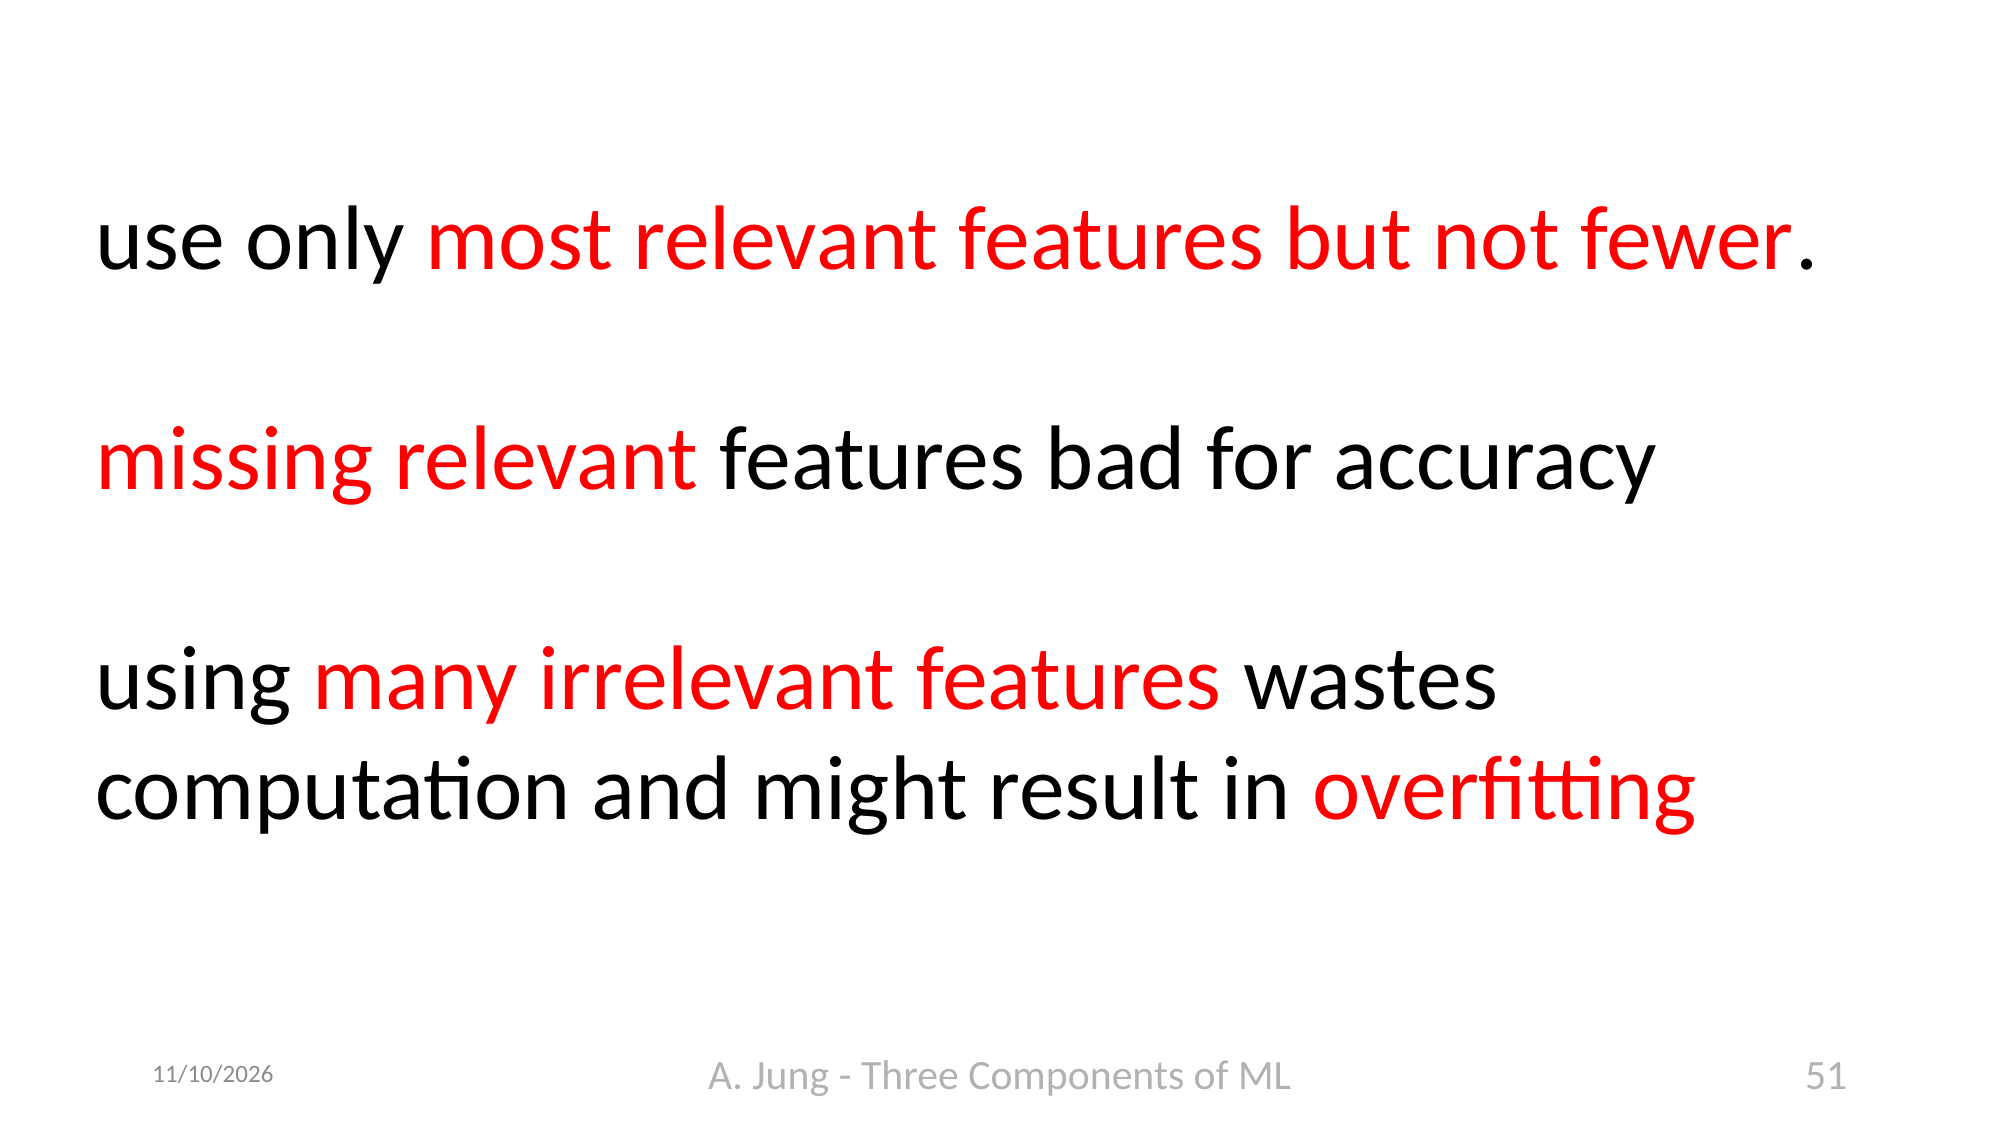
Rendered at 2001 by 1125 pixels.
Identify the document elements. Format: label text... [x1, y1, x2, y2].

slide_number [137, 1042, 588, 1103]
slide_number 51 [1412, 1042, 1863, 1103]
footer A. Jung - Three Components of ML [662, 1042, 1338, 1103]
text_box use only most relevant features but not fewer. missing relevant features bad for accuracy using many irrelevant features wastes computation and might result in overfitting [80, 60, 2000, 955]
